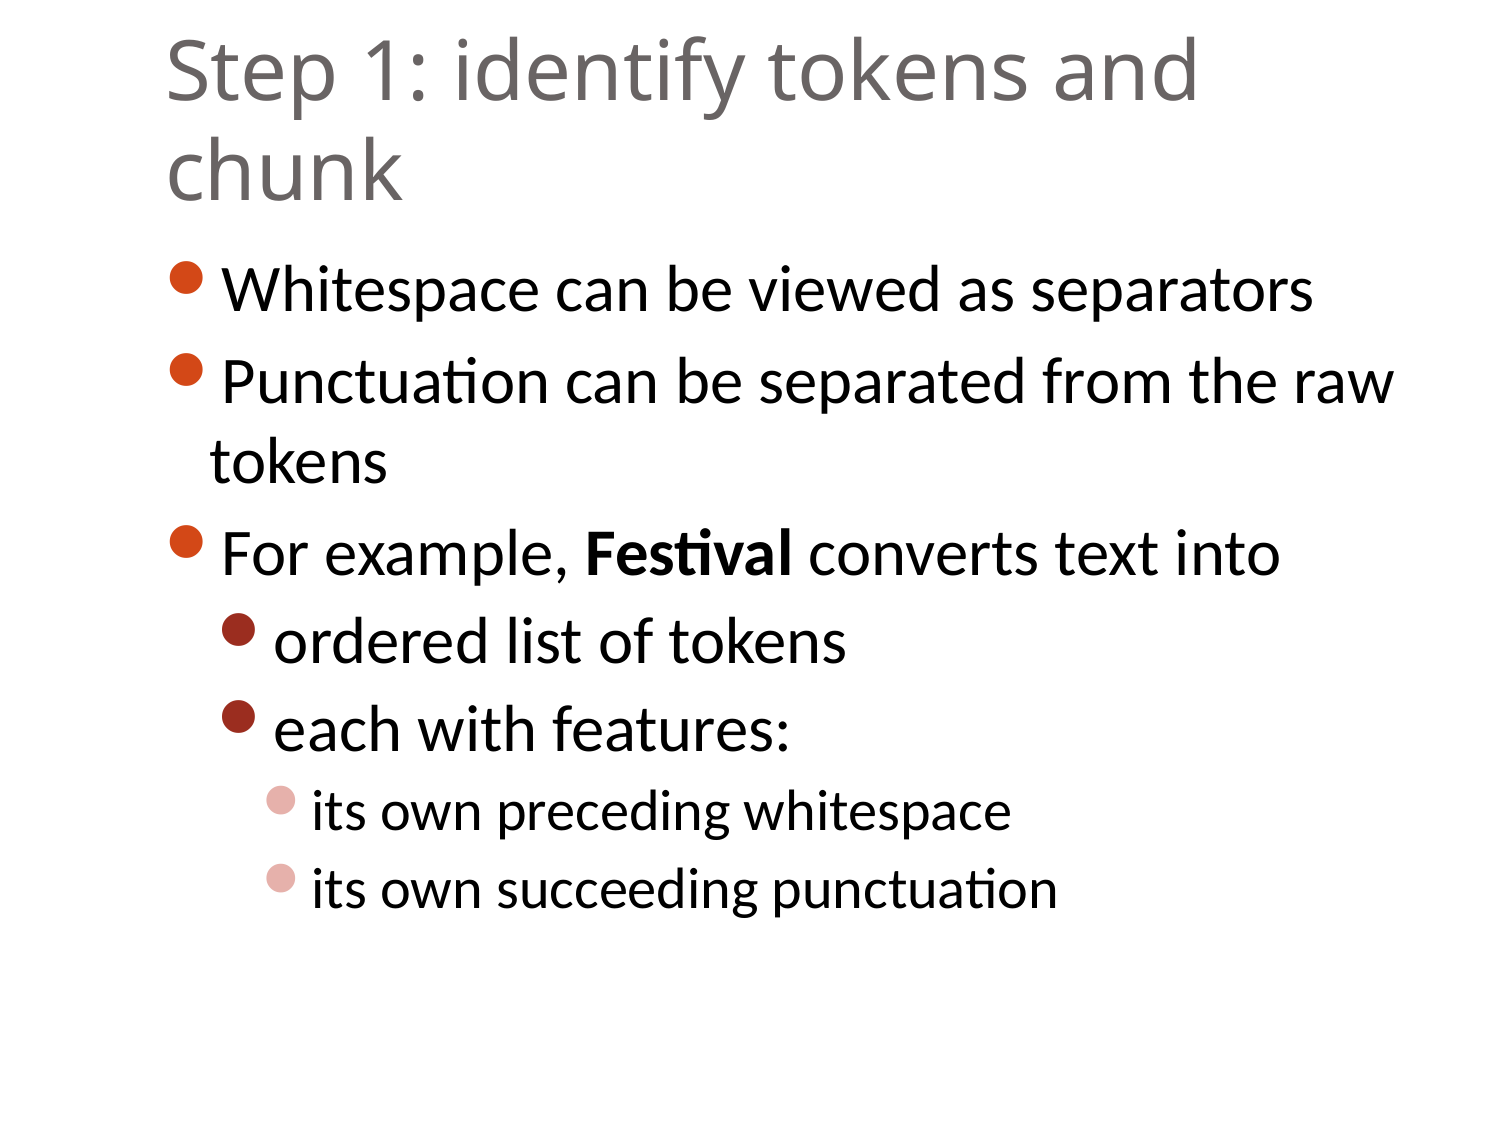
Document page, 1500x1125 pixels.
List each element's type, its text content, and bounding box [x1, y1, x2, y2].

title Step 1: identify tokens and chunk [149, 44, 1426, 233]
list Whitespace can be viewed as separators Punctuation can be separated from the raw tokens For example, Festival converts text into ordered list of tokens each with features: its own preceding whitespace its own succeeding punctuation [149, 237, 1426, 988]
